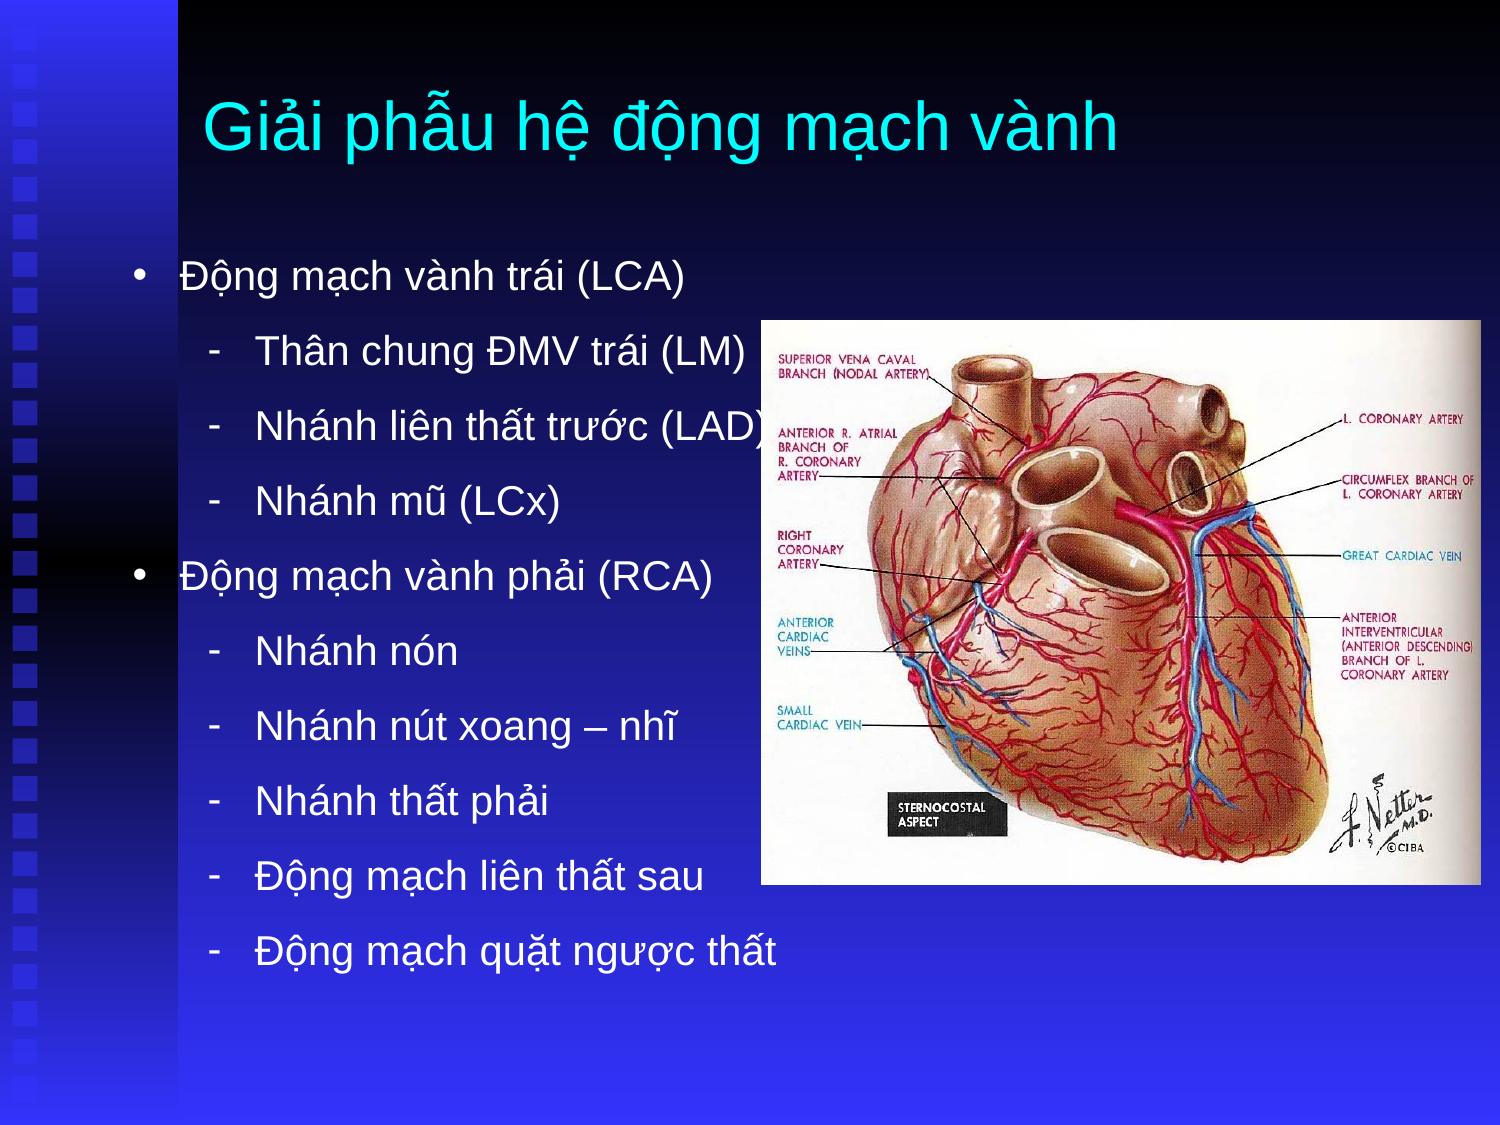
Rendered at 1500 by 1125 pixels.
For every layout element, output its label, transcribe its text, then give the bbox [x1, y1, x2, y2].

text_box Động mạch vành trái (LCA) Thân chung ĐMV trái (LM) Nhánh liên thất trước (LAD) Nhánh mũ (LCx) Động mạch vành phải (RCA) Nhánh nón Nhánh nút xoang – nhĩ Nhánh thất phải Động mạch liên thất sau Động mạch quặt ngược thất [117, 216, 829, 1077]
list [761, 320, 1482, 885]
title Giải phẫu hệ động mạch vành [187, 29, 1463, 217]
